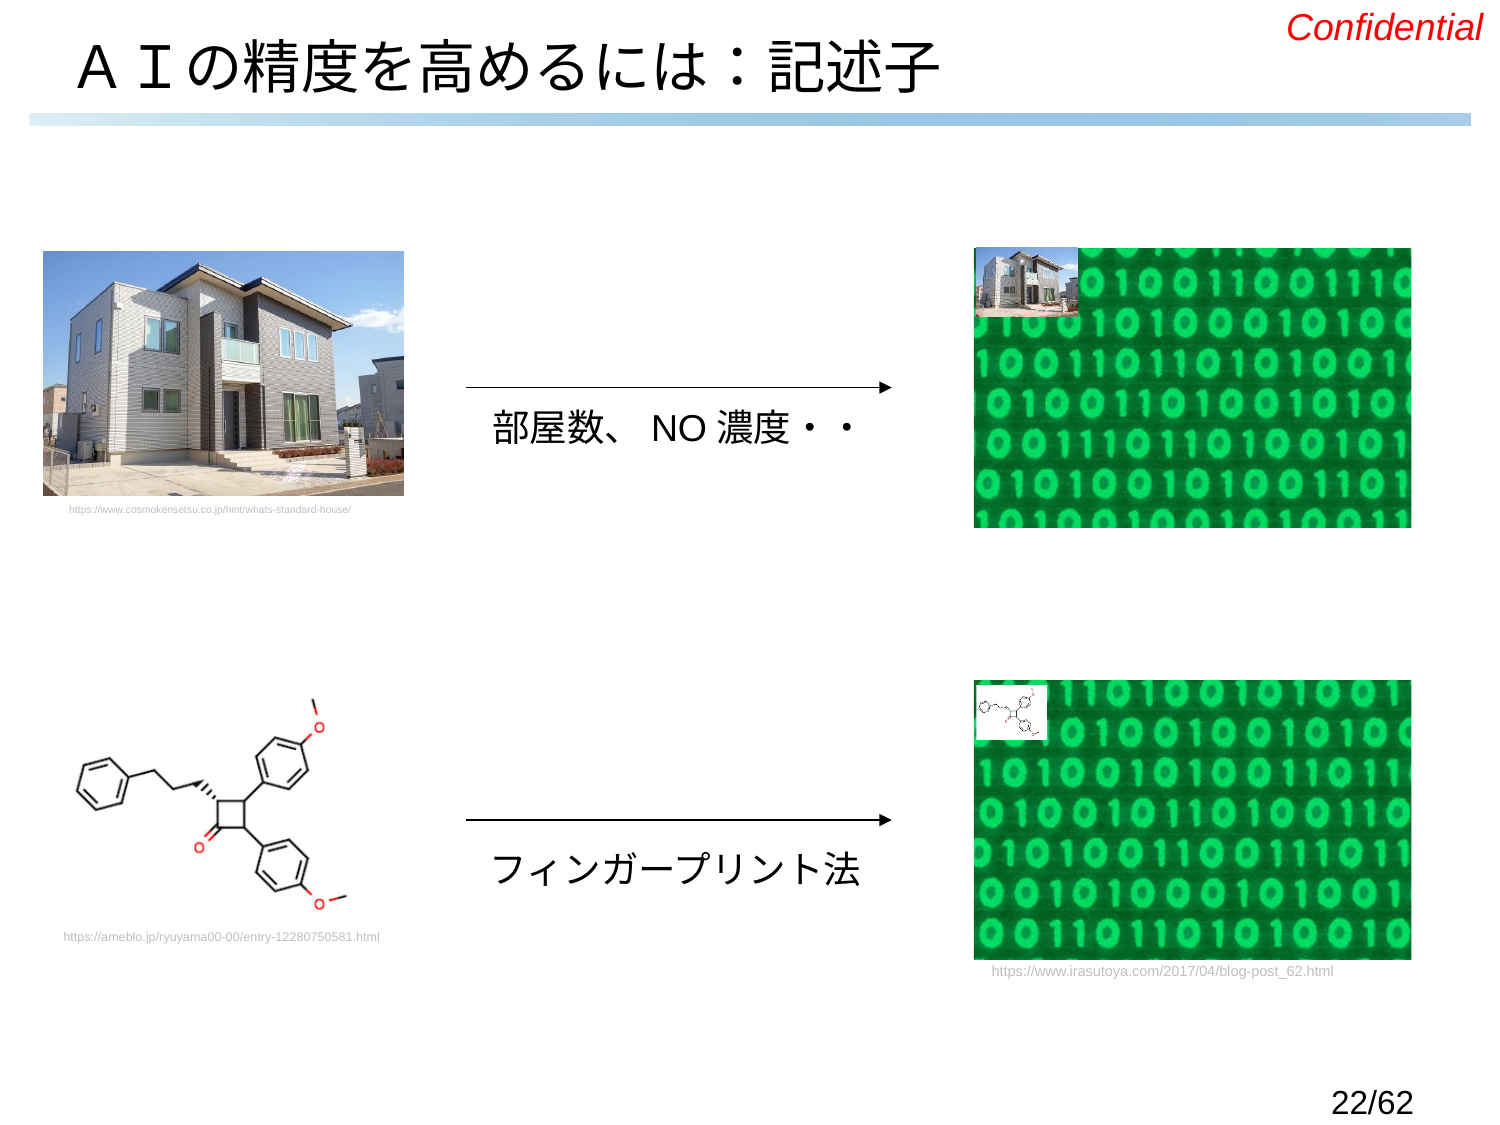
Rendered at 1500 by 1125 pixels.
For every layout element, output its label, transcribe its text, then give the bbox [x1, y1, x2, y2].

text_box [42, 251, 404, 524]
picture [973, 247, 1412, 528]
title ＡＩの精度を高めるには：記述子 [52, 18, 1452, 112]
text_box 部屋数、NO濃度・・ [477, 396, 881, 456]
text_box フィンガープリント法 [474, 838, 877, 899]
picture [973, 680, 1412, 960]
text_box https://www.irasutoya.com/2017/04/blog-post_62.html [976, 968, 1409, 987]
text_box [48, 687, 398, 953]
